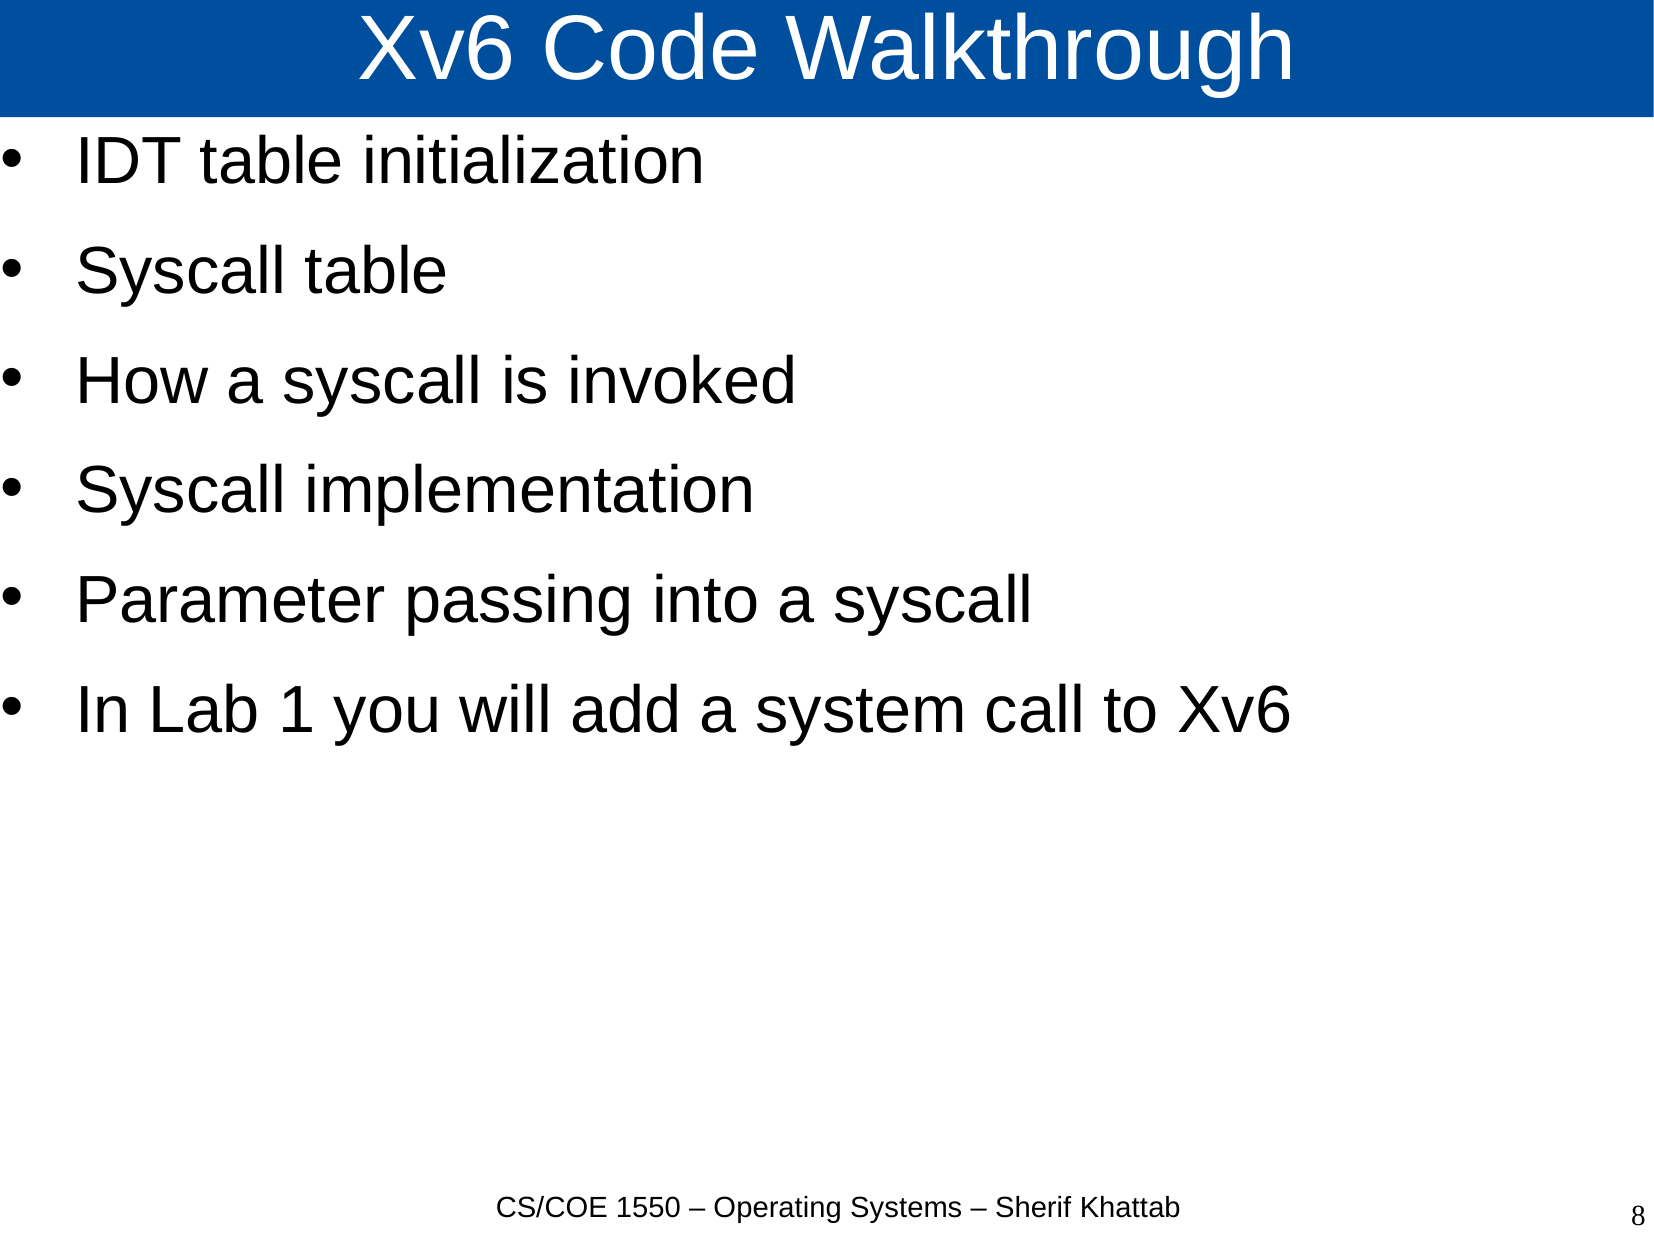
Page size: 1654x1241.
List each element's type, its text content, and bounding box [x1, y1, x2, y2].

footer CS/COE 1550 – Operating Systems – Sherif Khattab [460, 1190, 1217, 1241]
list IDT table initialization Syscall table How a syscall is invoked Syscall implementation Parameter passing into a syscall In Lab 1 you will add a system call to Xv6 [0, 117, 1654, 1195]
slide_number 8 [1265, 1198, 1647, 1241]
title Xv6 Code Walkthrough [0, 0, 1654, 117]
